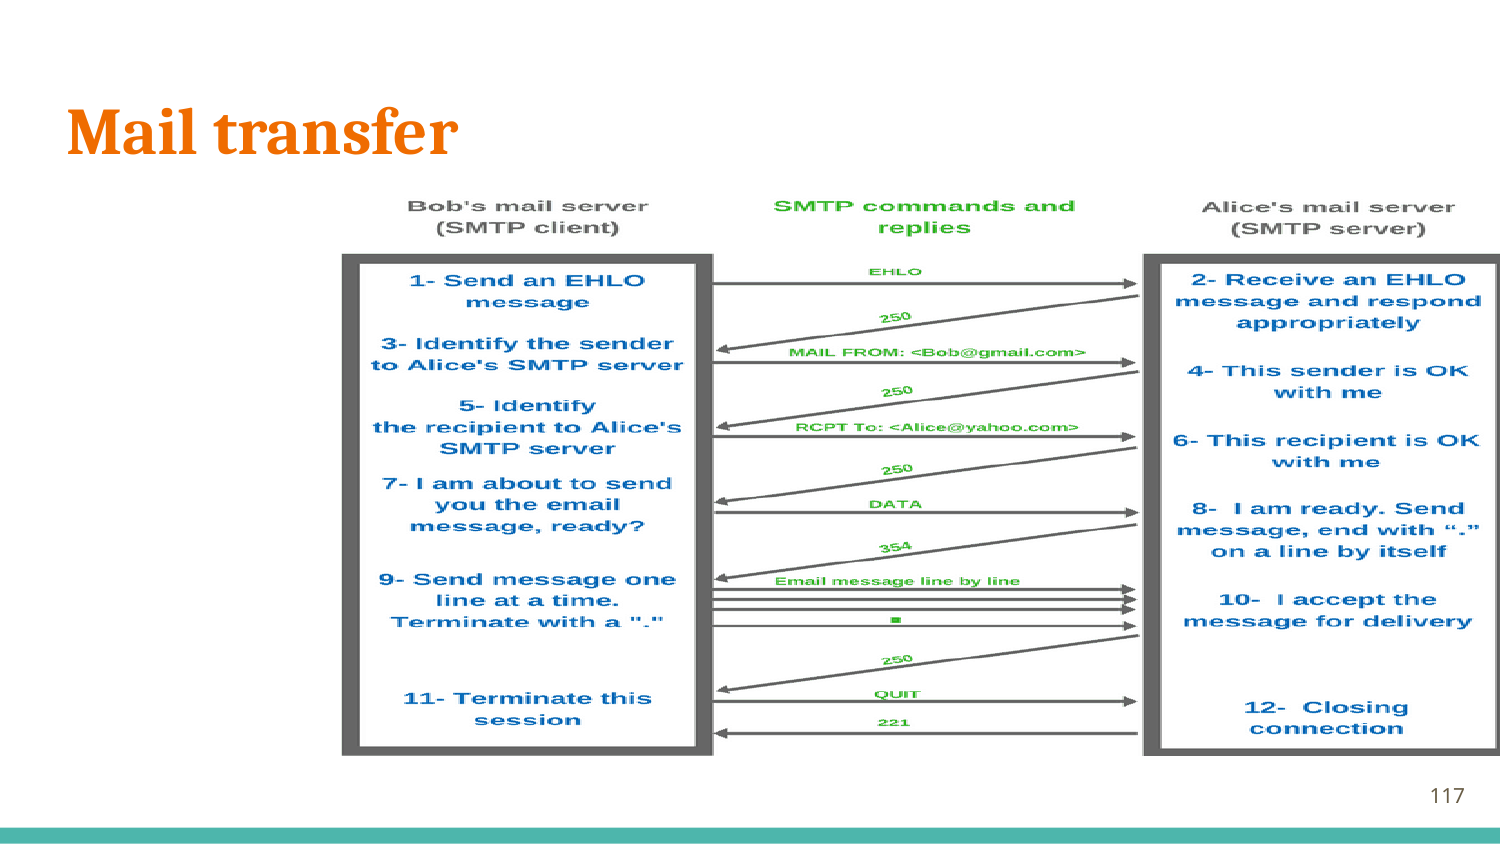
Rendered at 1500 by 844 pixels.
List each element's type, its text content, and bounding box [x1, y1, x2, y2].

slide_number ‹#› [1389, 765, 1480, 830]
picture [340, 174, 1500, 757]
title Mail transfer [51, 72, 1449, 189]
